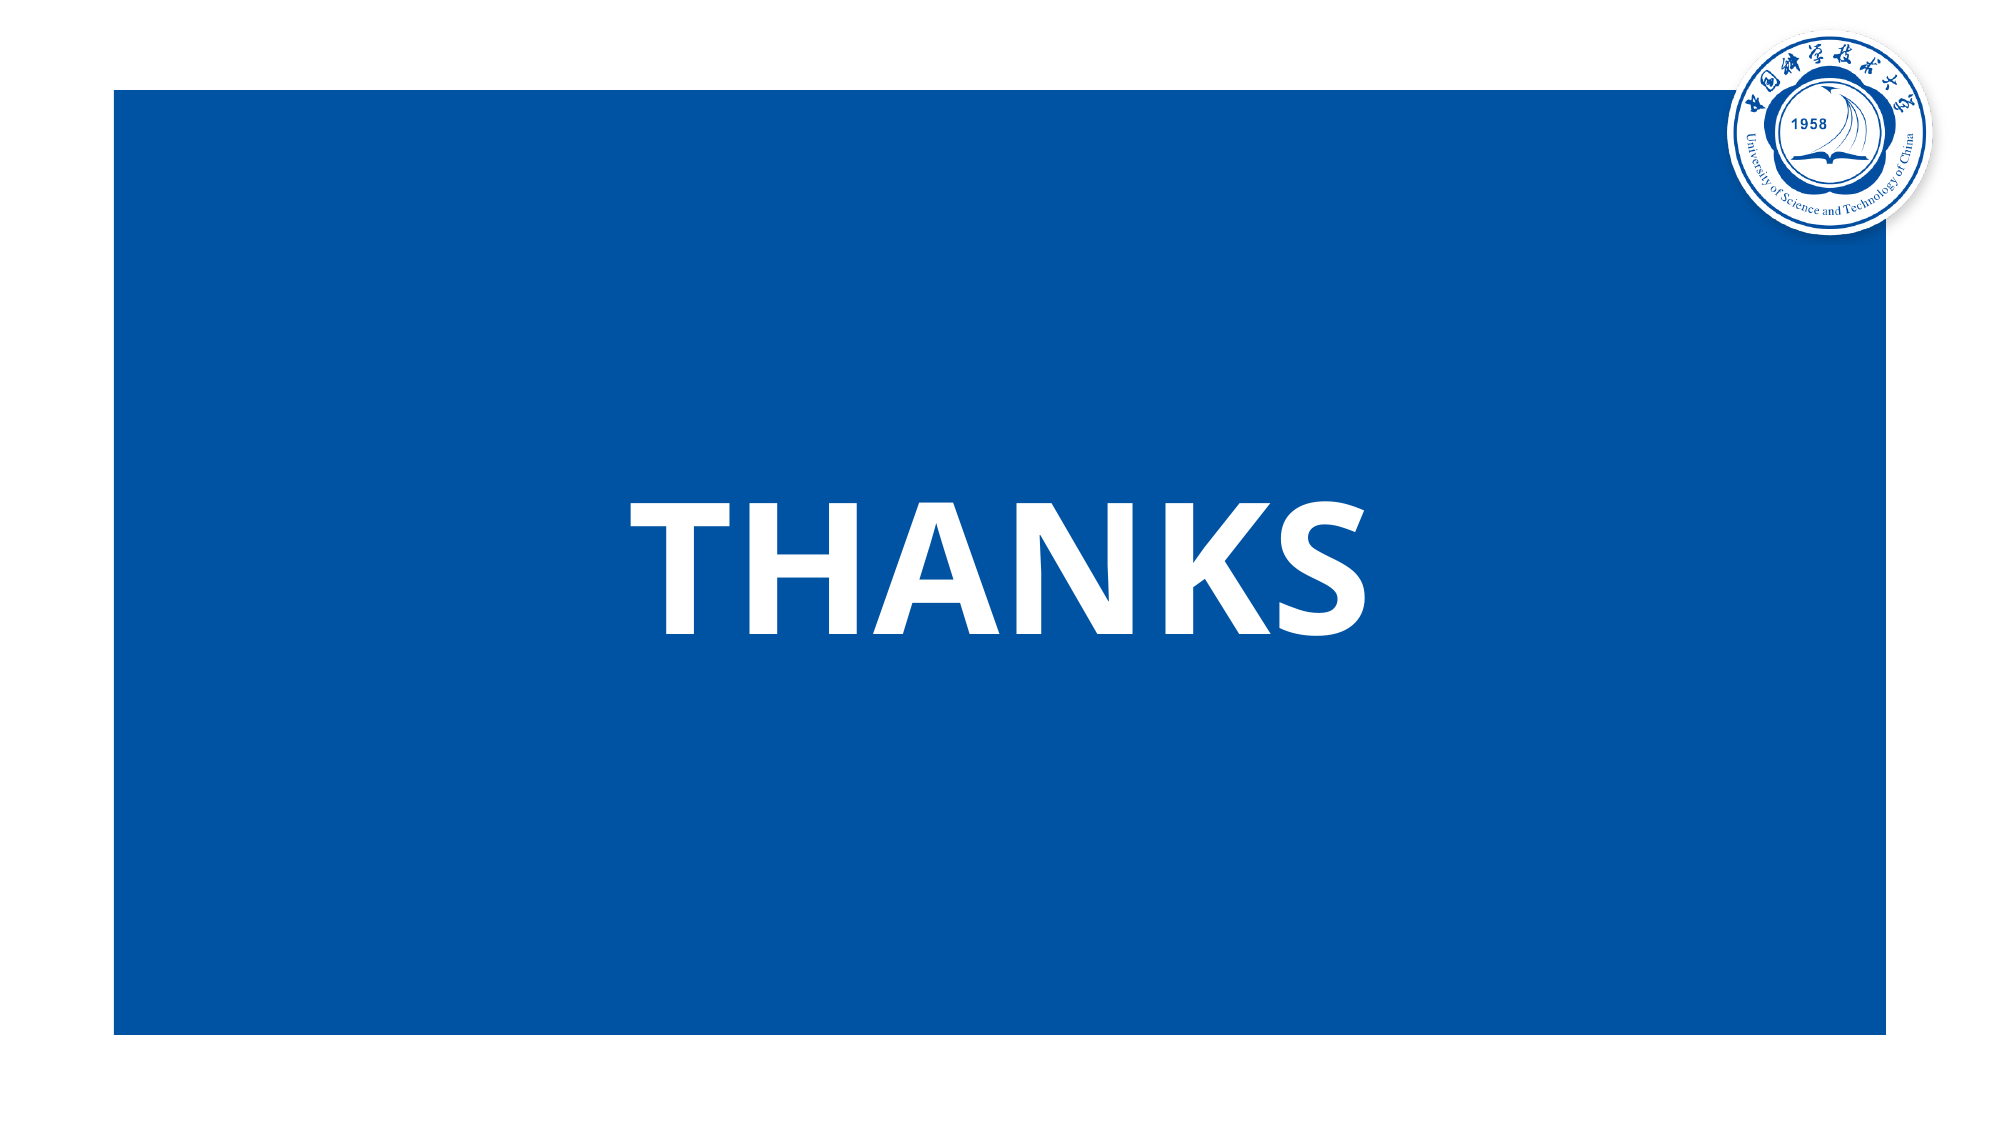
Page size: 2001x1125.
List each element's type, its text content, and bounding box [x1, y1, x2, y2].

picture [1720, 19, 1950, 246]
text_box THANKS [113, 443, 1886, 679]
text_box [113, 89, 1887, 1036]
